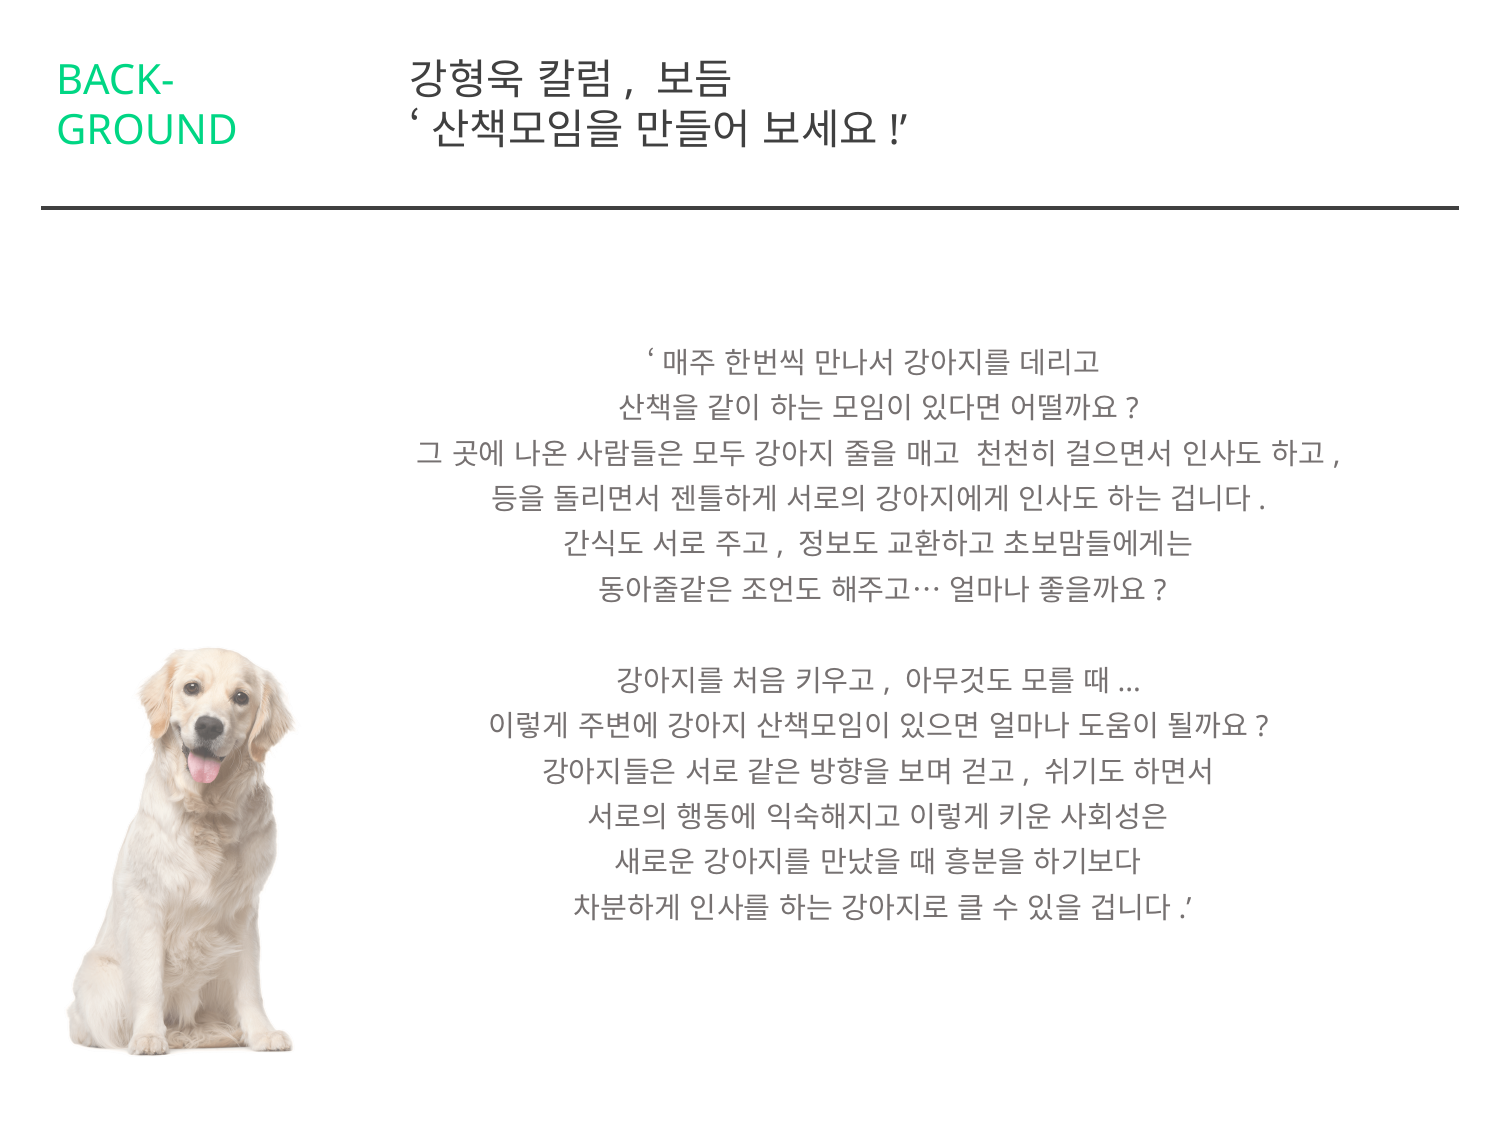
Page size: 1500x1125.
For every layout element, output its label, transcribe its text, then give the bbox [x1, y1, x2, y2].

text_box BACK- GROUND [41, 45, 396, 161]
text_box 강형욱 칼럼, 보듬 ‘산책모임을 만들어 보세요!’ [396, 45, 1459, 161]
text_box ‘매주 한번씩 만나서 강아지를 데리고 산책을 같이 하는 모임이 있다면 어떨까요? 그 곳에 나온 사람들은 모두 강아지 줄을 매고 천천히 걸으면서 인사도 하고, 등을 돌리면서 젠틀하게 서로의 강아지에게 인사도 하는 겁니다. 간식도 서로 주고, 정보도 교환하고 초보맘들에게는 동아줄같은 조언도 해주고… 얼마나 좋을까요? 강아지를 처음 키우고, 아무것도 모를 때... 이렇게 주변에 강아지 산책모임이 있으면 얼마나 도움이 될까요? 강아지들은 서로 같은 방향을 보며 걷고, 쉬기도 하면서 서로의 행동에 익숙해지고 이렇게 키운 사회성은 새로운 강아지를 만났을 때 흥분을 하기보다 차분하게 인사를 하는 강아지로 클 수 있을 겁니다.’ [395, 326, 1370, 932]
picture [41, 630, 337, 1065]
